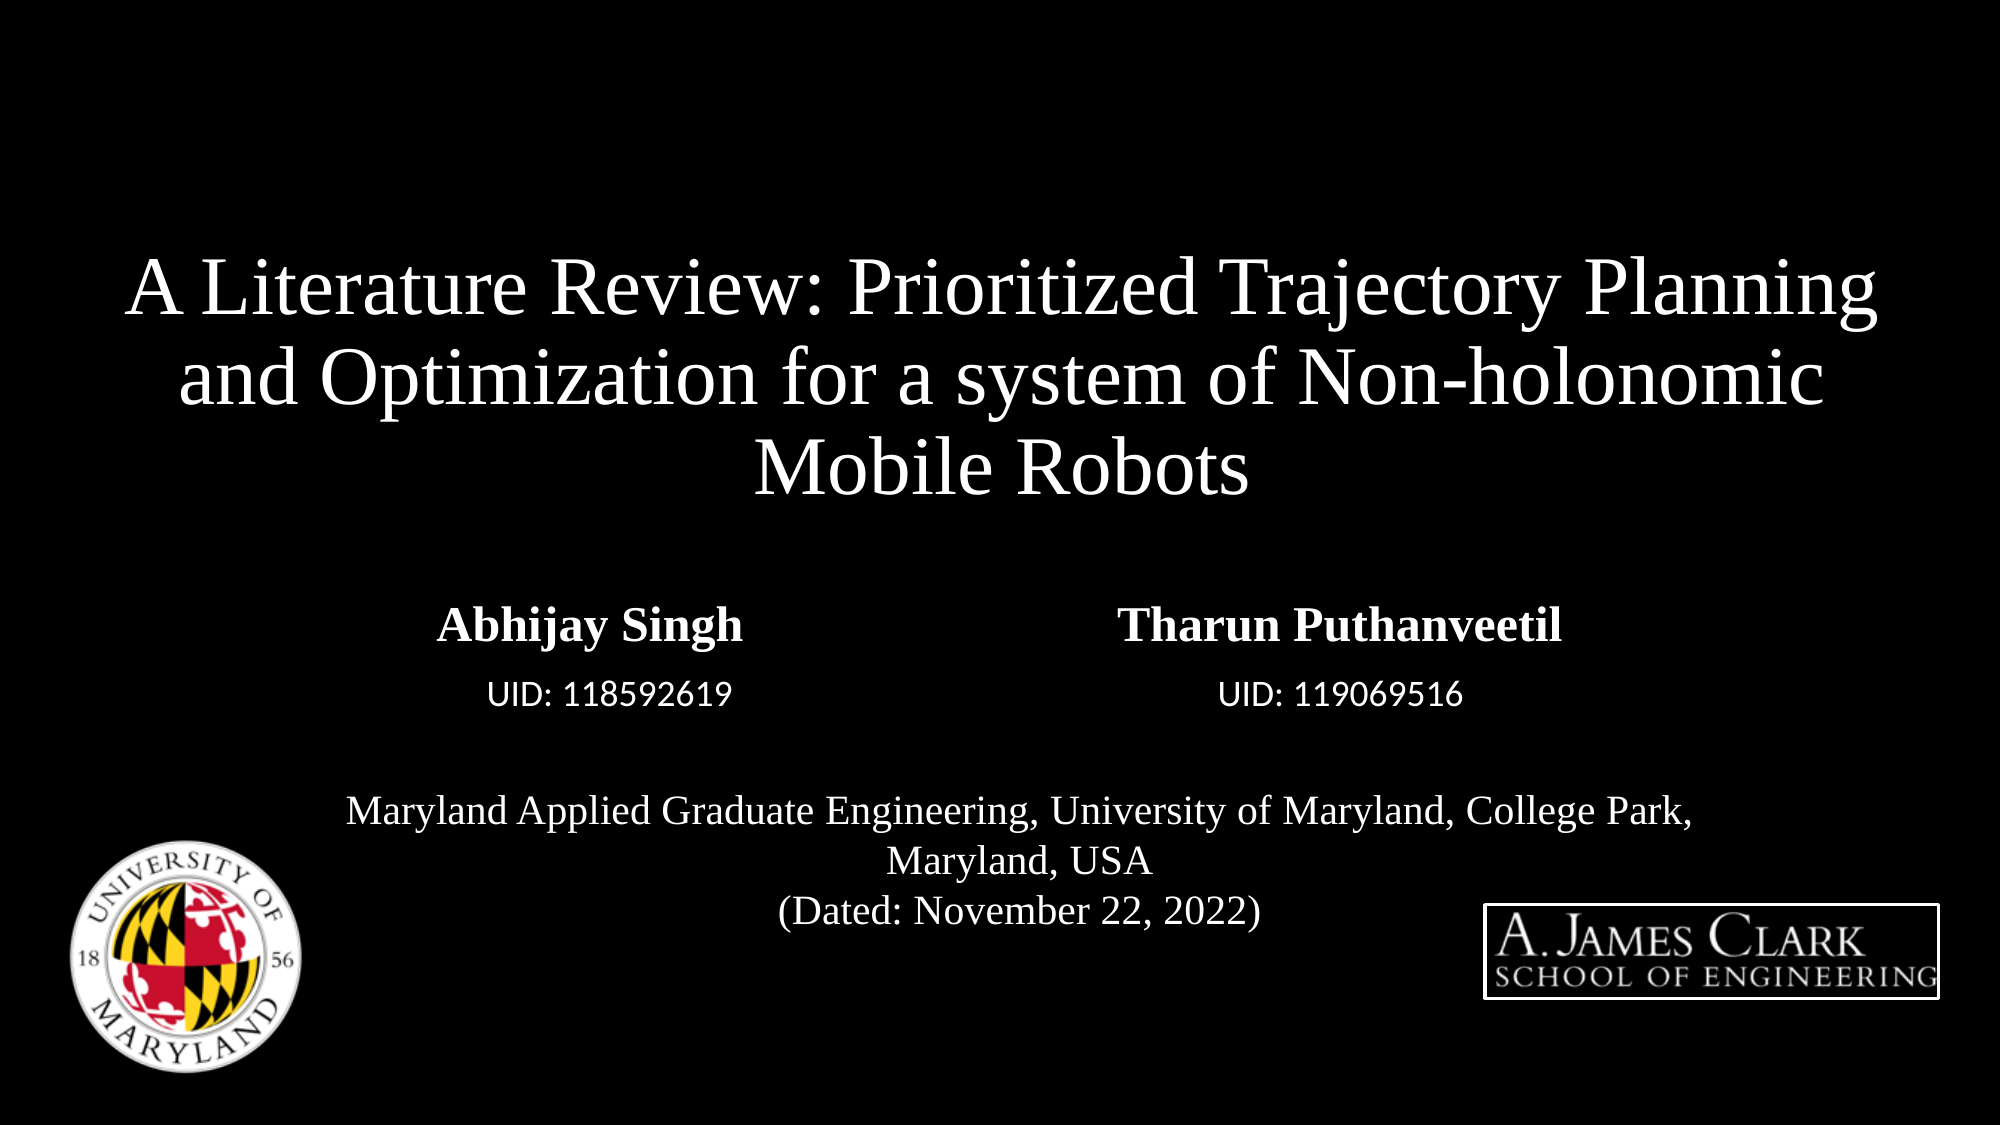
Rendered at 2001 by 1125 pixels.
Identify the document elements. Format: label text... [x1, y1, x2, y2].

picture [0, 830, 411, 1084]
subtitle Abhijay Singh Tharun Puthanveetil [249, 590, 1750, 775]
text_box UID: 118592619 [360, 661, 860, 722]
picture [1486, 906, 1937, 997]
text_box UID: 119069516 [1091, 661, 1591, 722]
text_box Maryland Applied Graduate Engineering, University of Maryland, College Park, Maryland, USA (Dated: November 22, 2022) [249, 775, 1790, 991]
title A Literature Review: Prioritized Trajectory Planning and Optimization for a system of Non-holonomic Mobile Robots [44, 128, 1962, 520]
